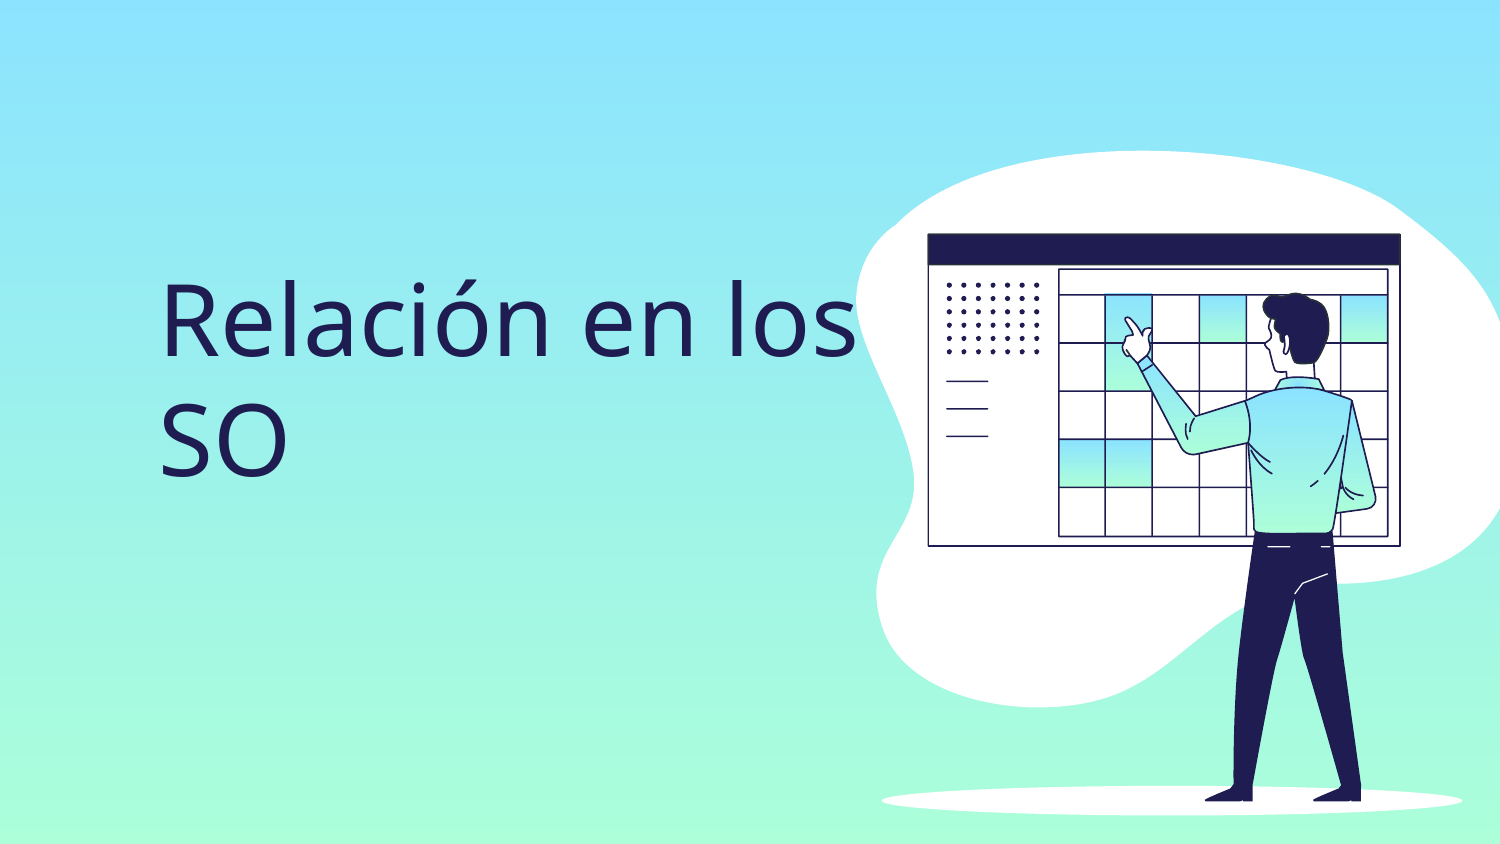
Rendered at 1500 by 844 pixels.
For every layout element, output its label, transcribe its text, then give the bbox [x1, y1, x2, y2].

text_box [851, 150, 1500, 816]
title Relación en los SO [143, 239, 846, 514]
